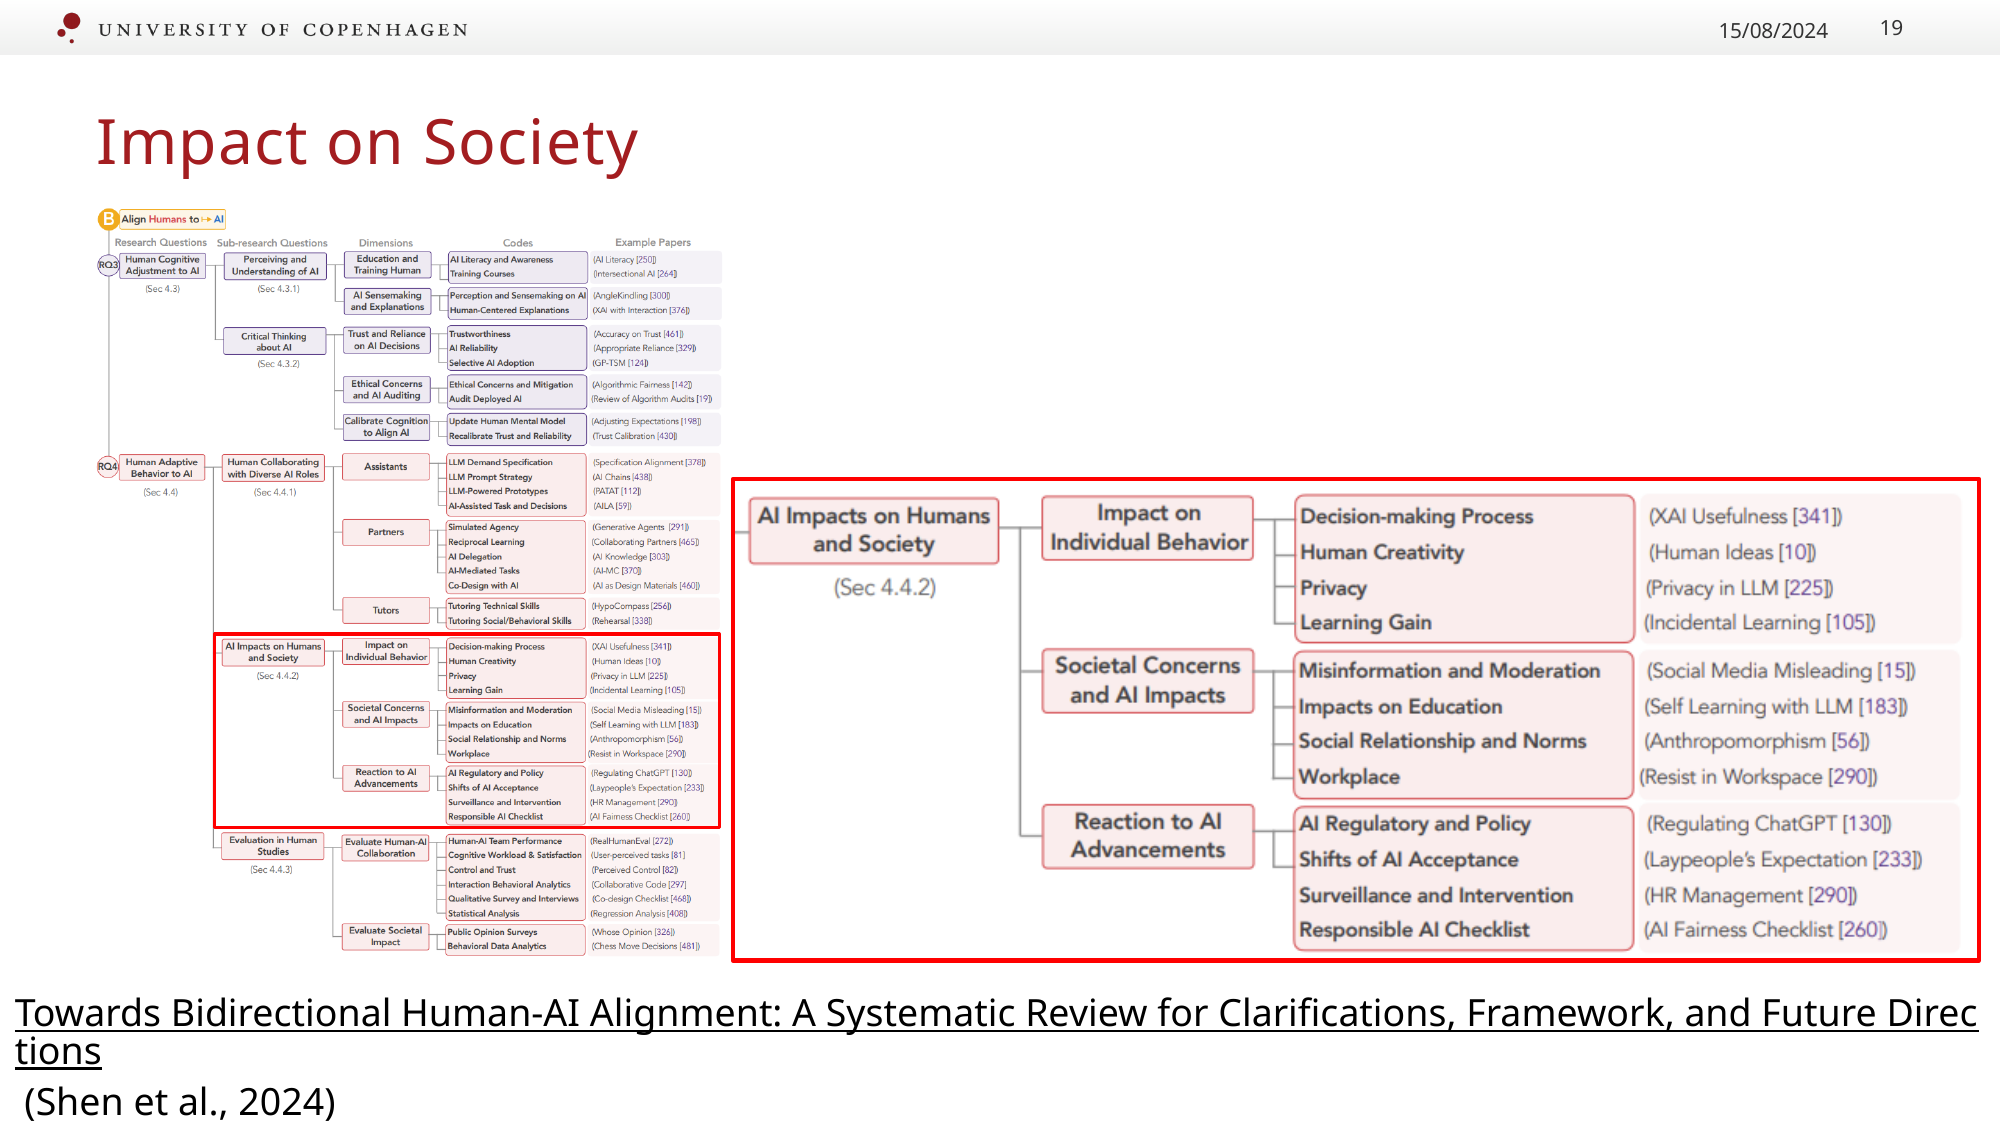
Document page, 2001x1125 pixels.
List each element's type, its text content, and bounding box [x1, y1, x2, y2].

picture [96, 205, 1977, 959]
text_box Towards Bidirectional Human-AI Alignment: A Systematic Review for Clarifications, Framework, and Future Directions (Shen et al., 2024) [0, 981, 2000, 1093]
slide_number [1694, 14, 1829, 43]
title Impact on Society [96, 101, 1904, 244]
picture [92, 15, 475, 42]
slide_number 19 [1840, 14, 1904, 43]
